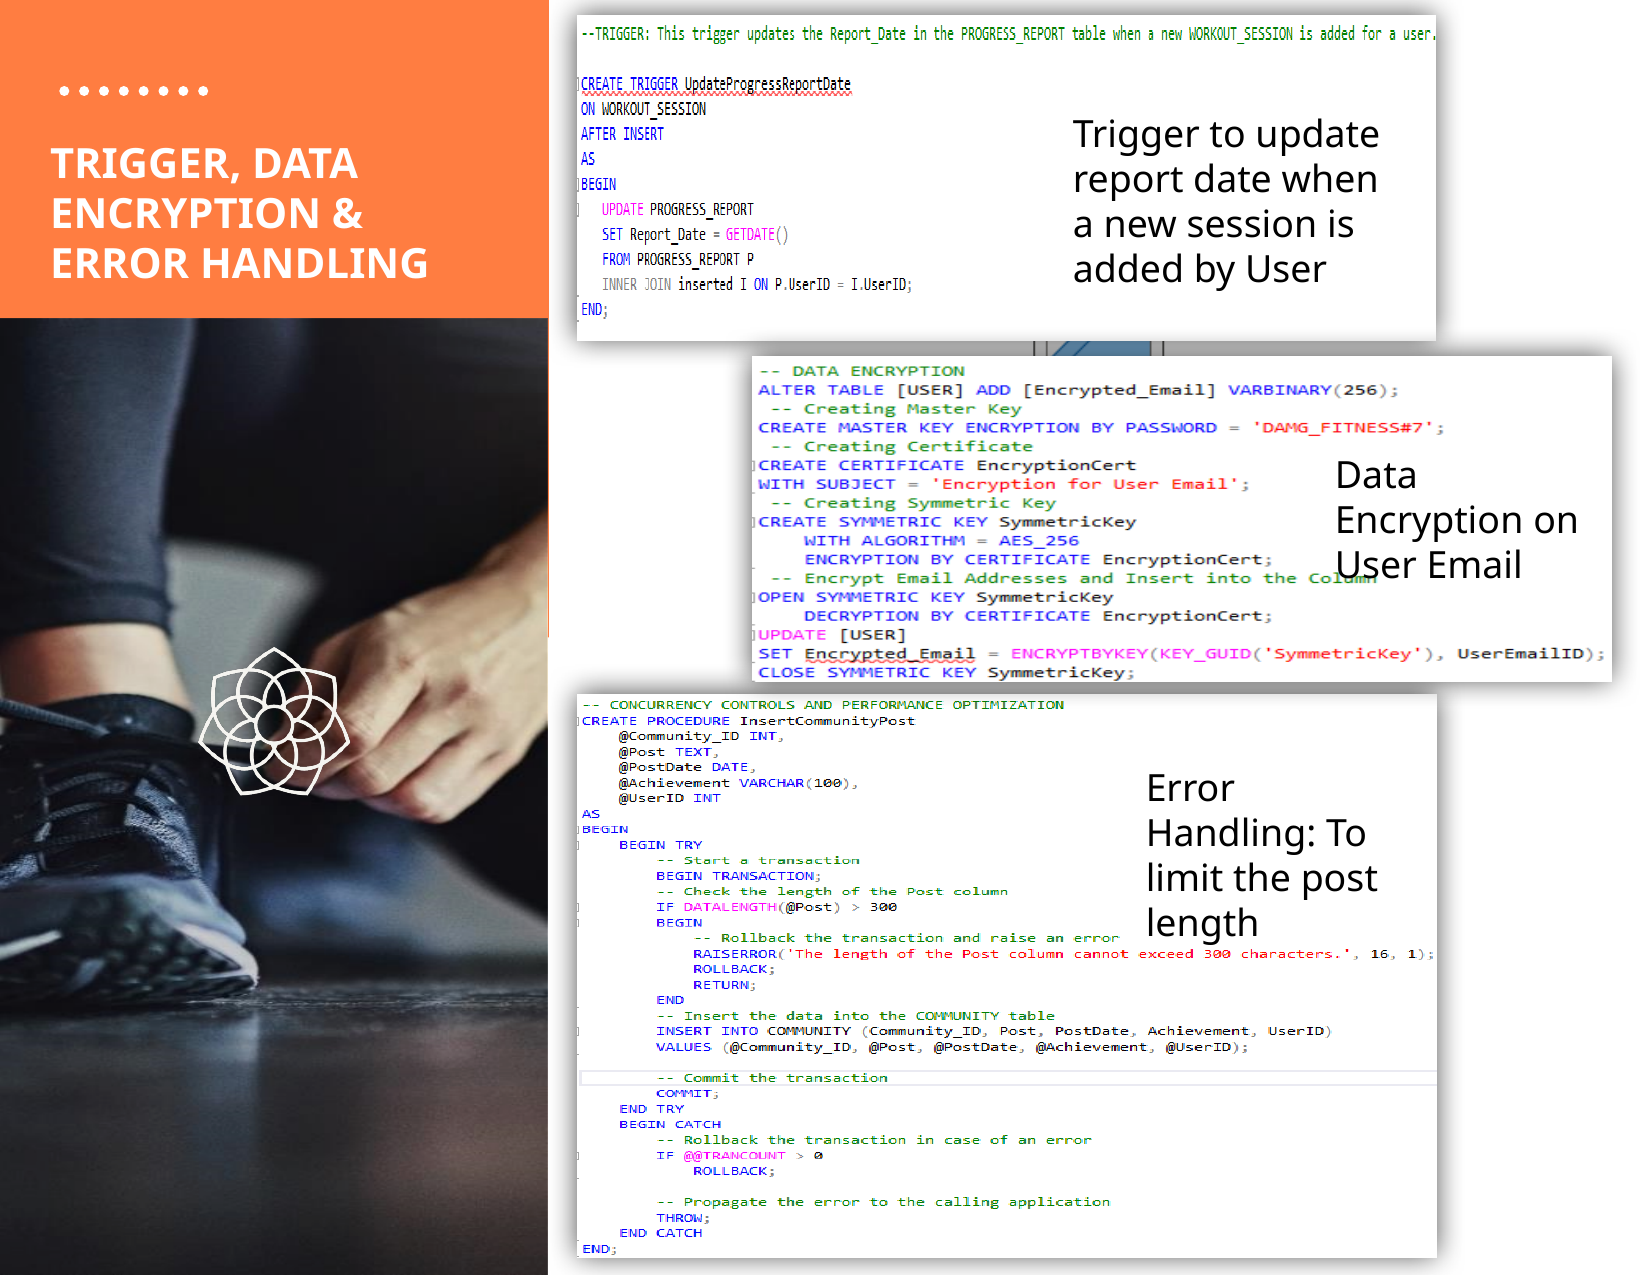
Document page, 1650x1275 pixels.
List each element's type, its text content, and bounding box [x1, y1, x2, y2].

picture [577, 694, 1437, 1258]
picture [0, 0, 1650, 1275]
title Trigger, data encryption & error handling [34, 128, 518, 240]
